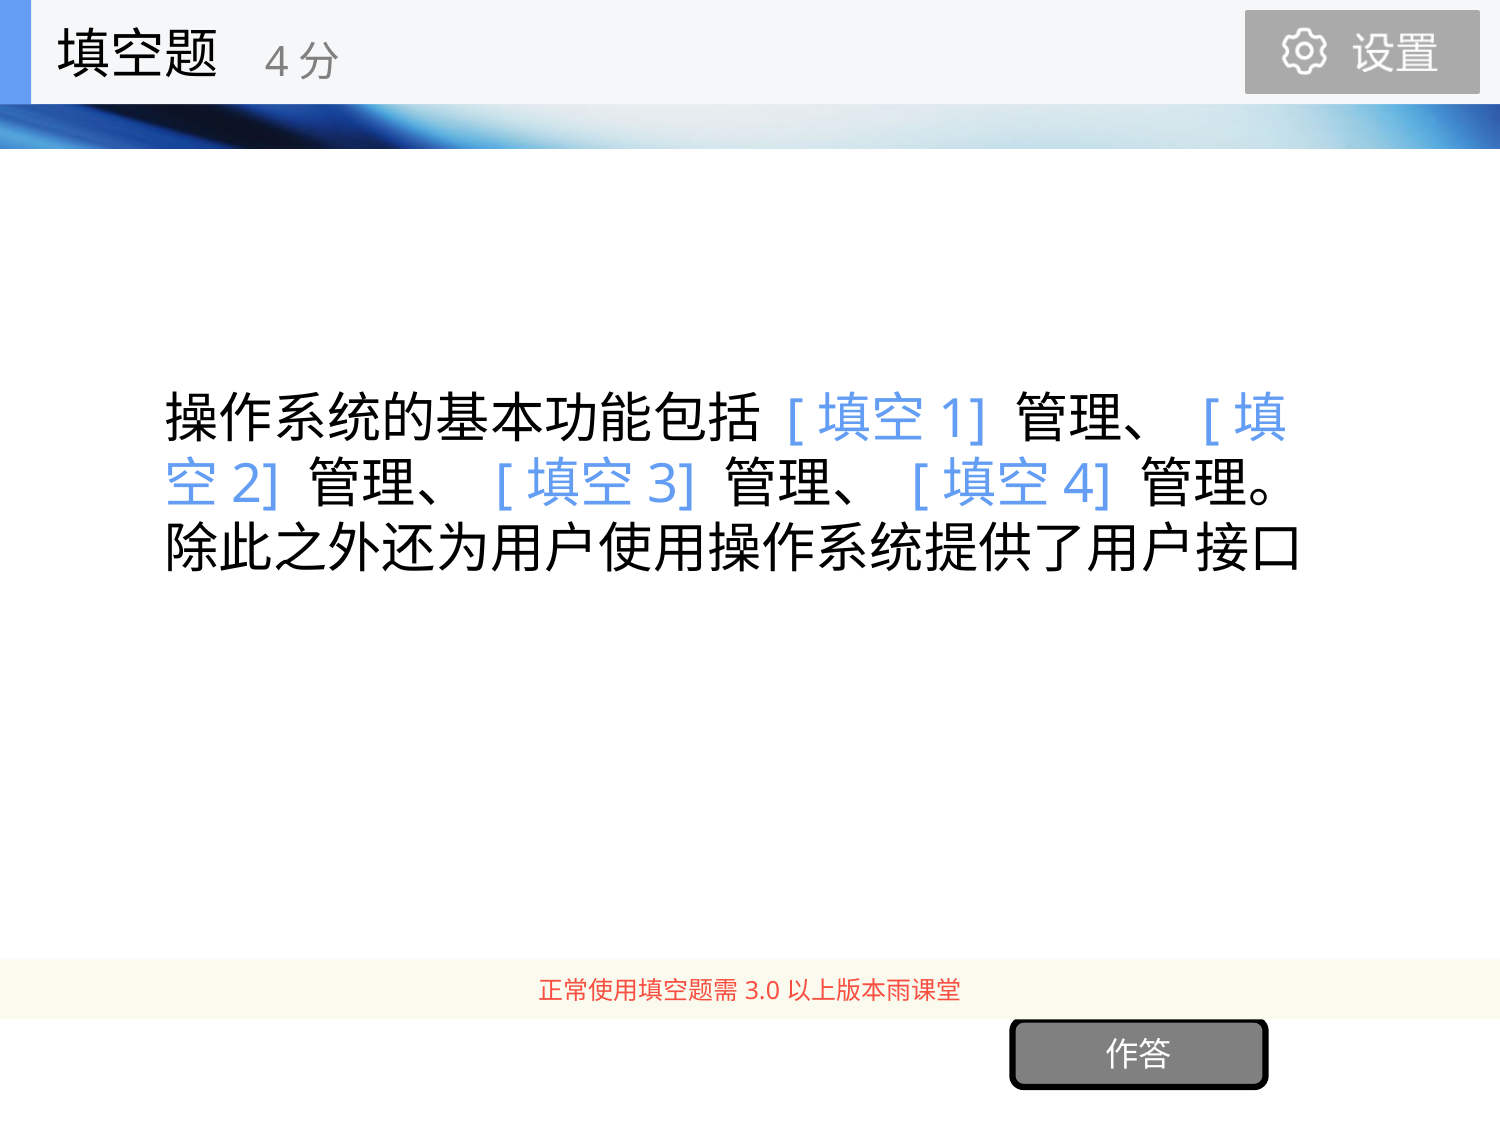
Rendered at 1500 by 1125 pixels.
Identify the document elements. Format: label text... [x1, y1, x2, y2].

picture [0, 105, 1500, 149]
picture [1245, 10, 1480, 94]
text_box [0, 0, 1500, 105]
text_box 操作系统的基本功能包括 [填空1] 管理、 [填空2] 管理、 [填空3] 管理、 [填空4] 管理。除此之外还为用户使用操作系统提供了用户接口 [149, 305, 1350, 657]
text_box 正常使用填空题需3.0以上版本雨课堂 [0, 959, 1500, 1020]
text_box 作答 [1012, 1020, 1266, 1088]
